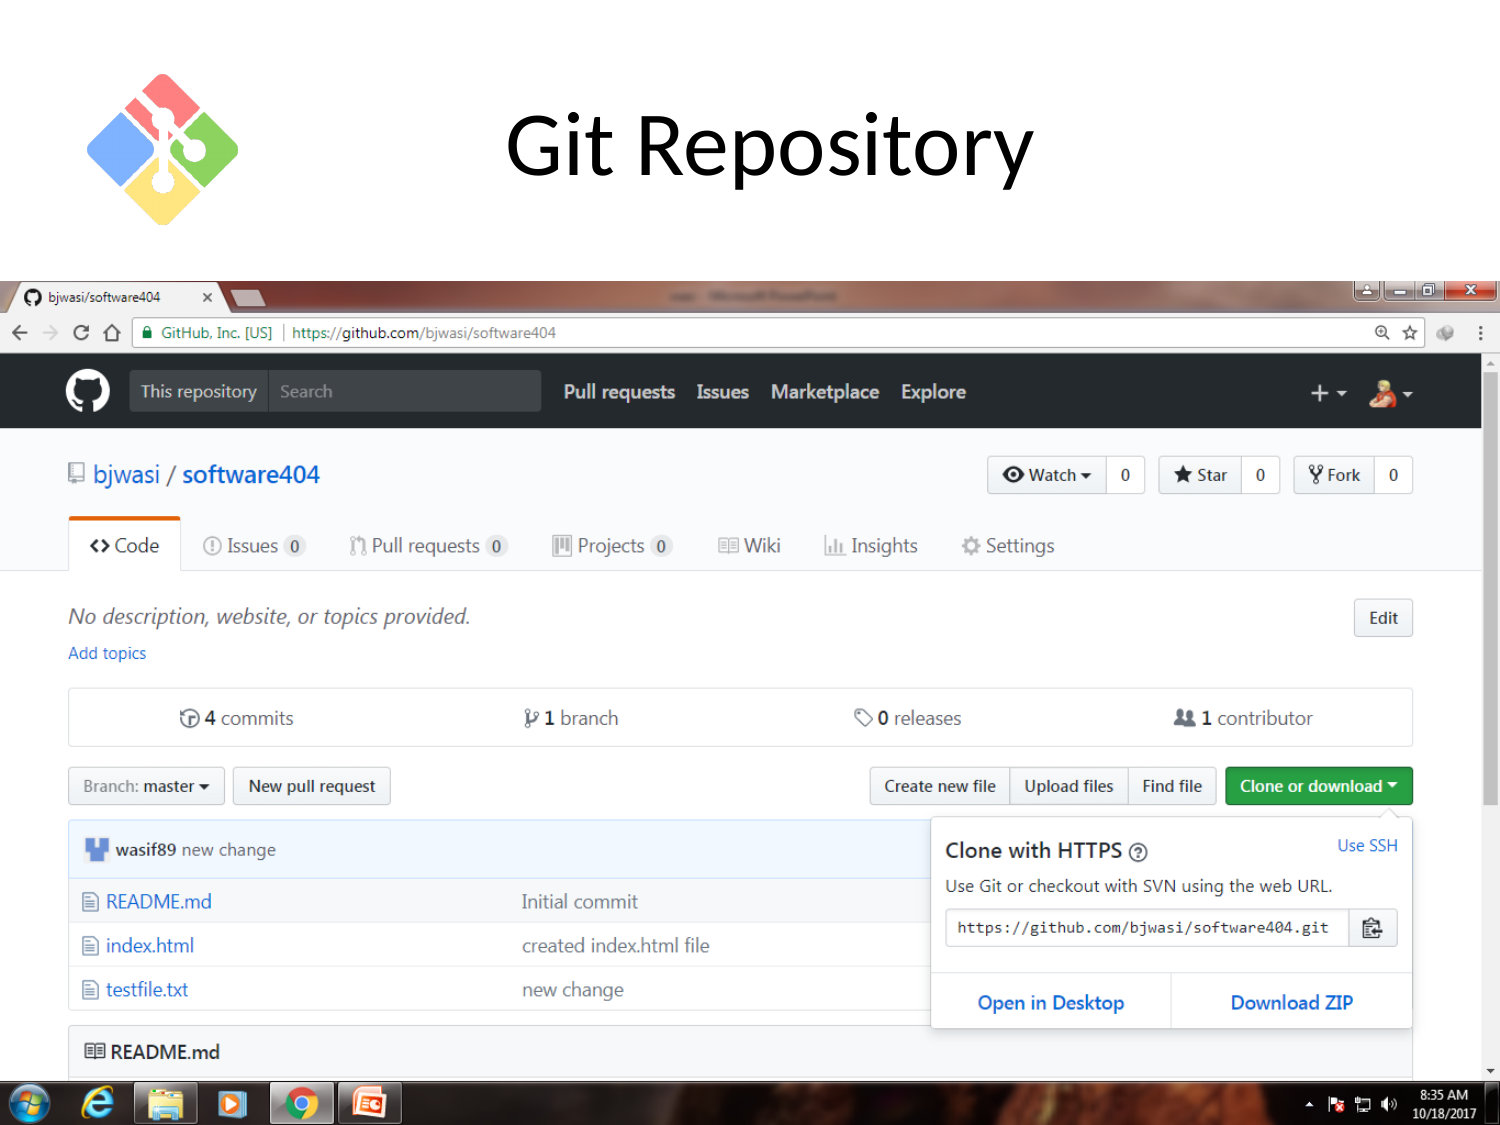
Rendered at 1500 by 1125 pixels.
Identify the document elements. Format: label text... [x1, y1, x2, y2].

title Git Repository [75, 45, 1425, 233]
picture [87, 74, 238, 226]
picture [0, 281, 1500, 1125]
